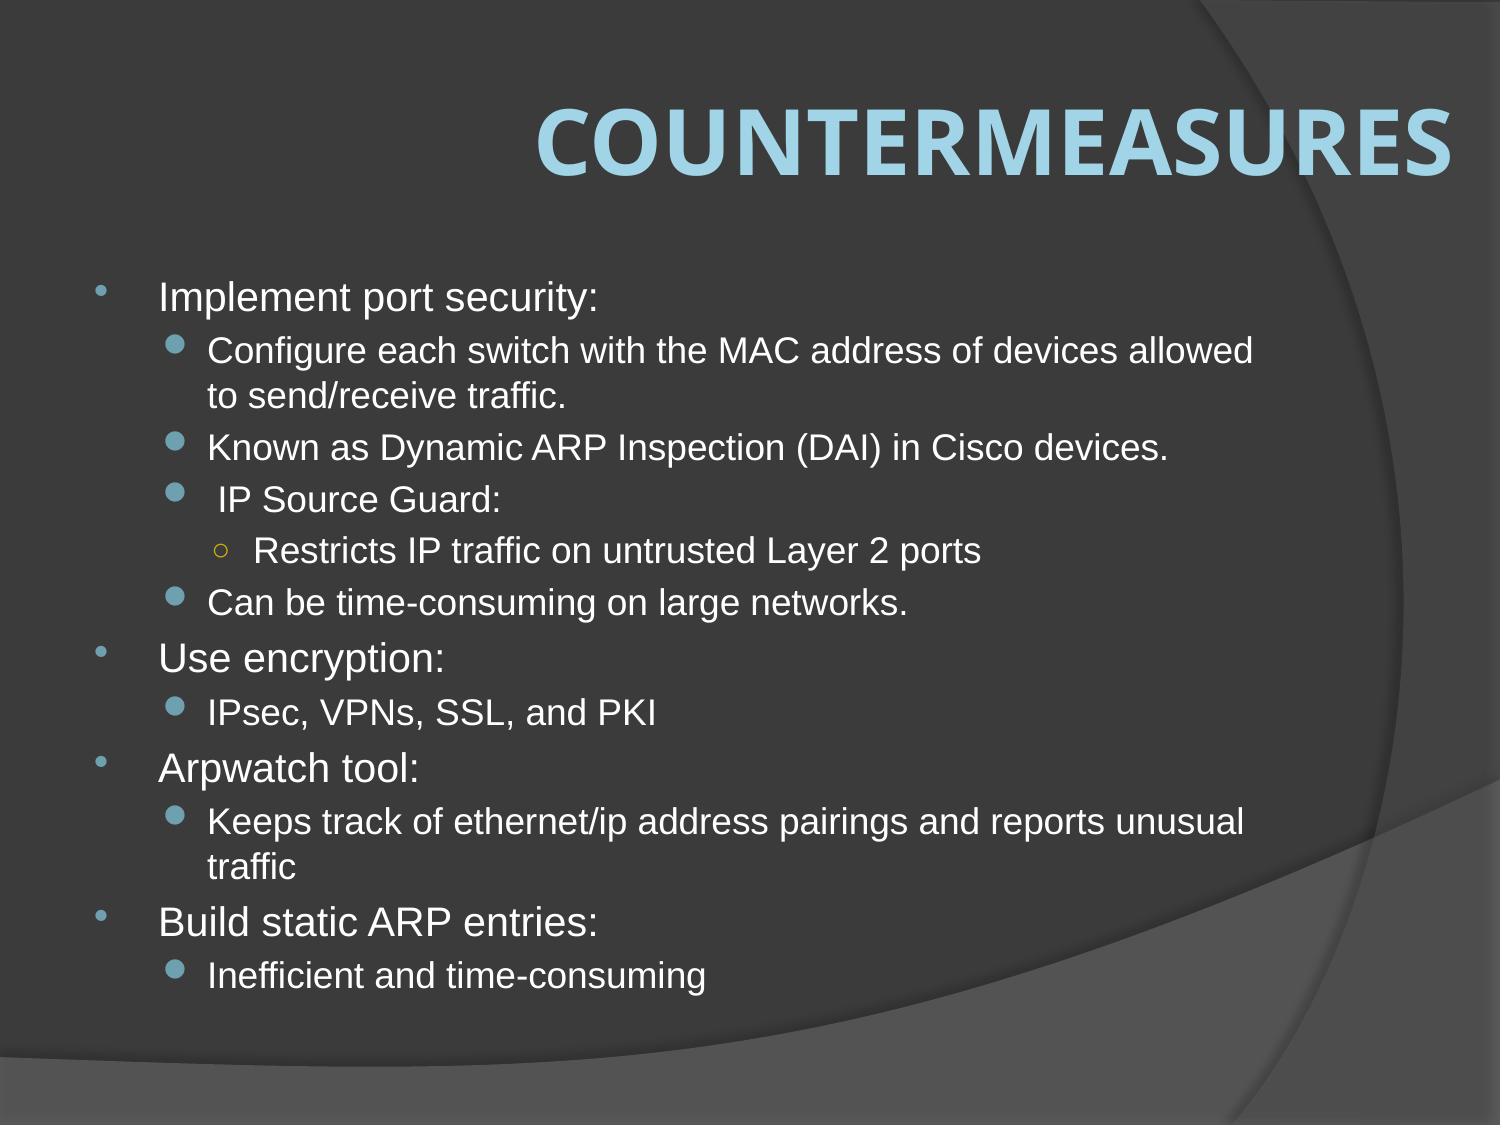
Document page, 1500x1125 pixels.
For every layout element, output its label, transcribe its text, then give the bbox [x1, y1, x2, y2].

title Countermeasures [75, 45, 1463, 233]
list Implement port security: Configure each switch with the MAC address of devices allowed to send/receive traffic. Known as Dynamic ARP Inspection (DAI) in Cisco devices. IP Source Guard: Restricts IP traffic on untrusted Layer 2 ports Can be time-consuming on large networks. Use encryption: IPsec, VPNs, SSL, and PKI Arpwatch tool: Keeps track of ethernet/ip address pairings and reports unusual traffic Build static ARP entries: Inefficient and time-consuming [75, 262, 1300, 1005]
